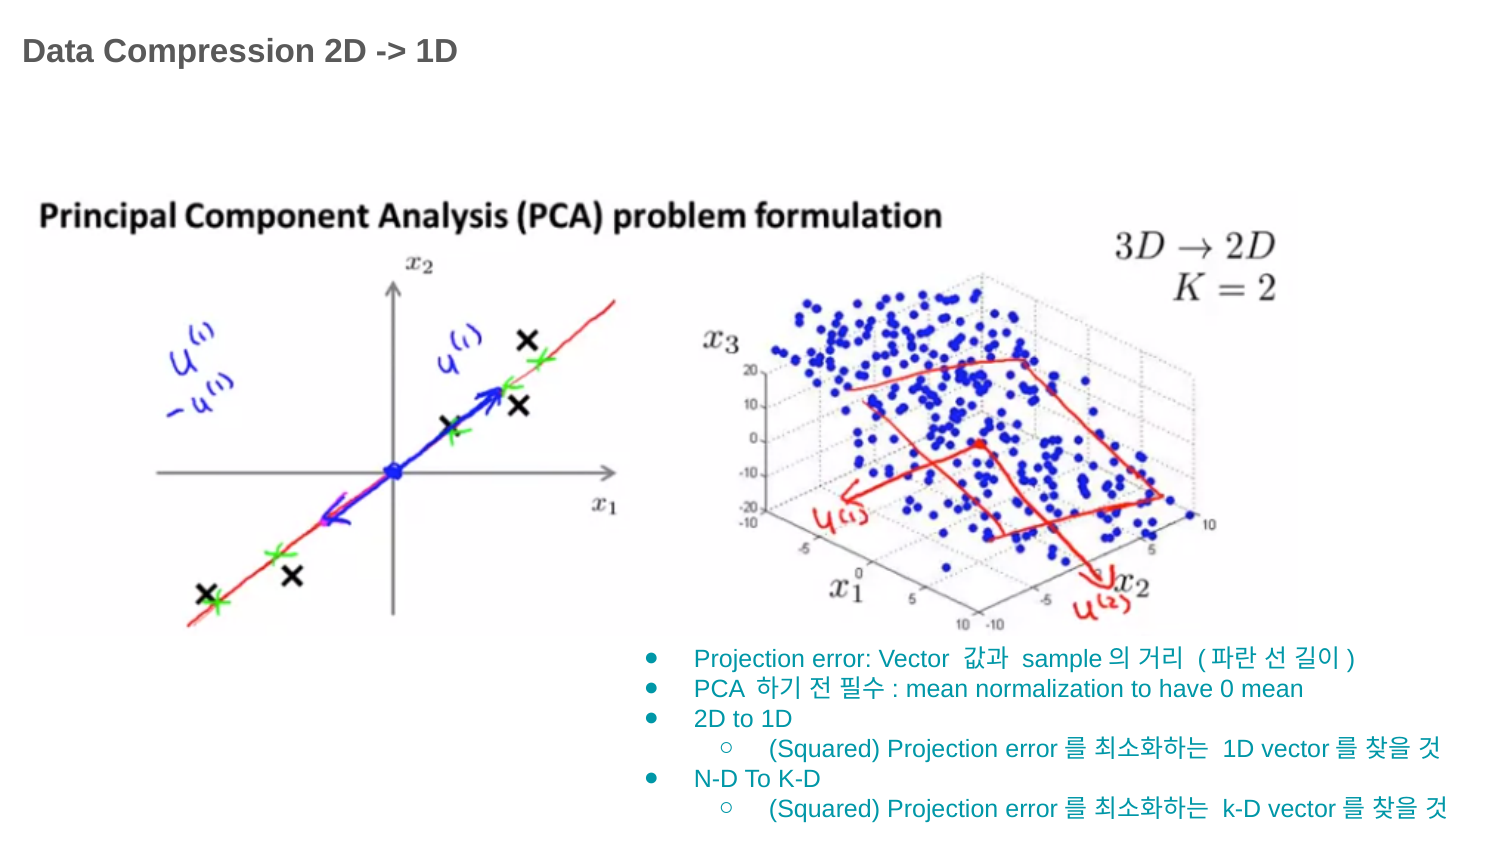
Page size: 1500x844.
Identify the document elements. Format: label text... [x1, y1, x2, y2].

text_box Projection error: Vector 값과 sample의 거리 (파란 선 길이) PCA 하기 전 필수: mean normalization to have 0 mean 2D to 1D (Squared) Projection error를 최소화하는 1D vector를 찾을 것 N-D To K-D (Squared) Projection error를 최소화하는 k-D vector를 찾을 것 [603, 627, 1499, 783]
text_box Data Compression 2D -> 1D [7, 14, 530, 90]
picture [24, 191, 1298, 636]
